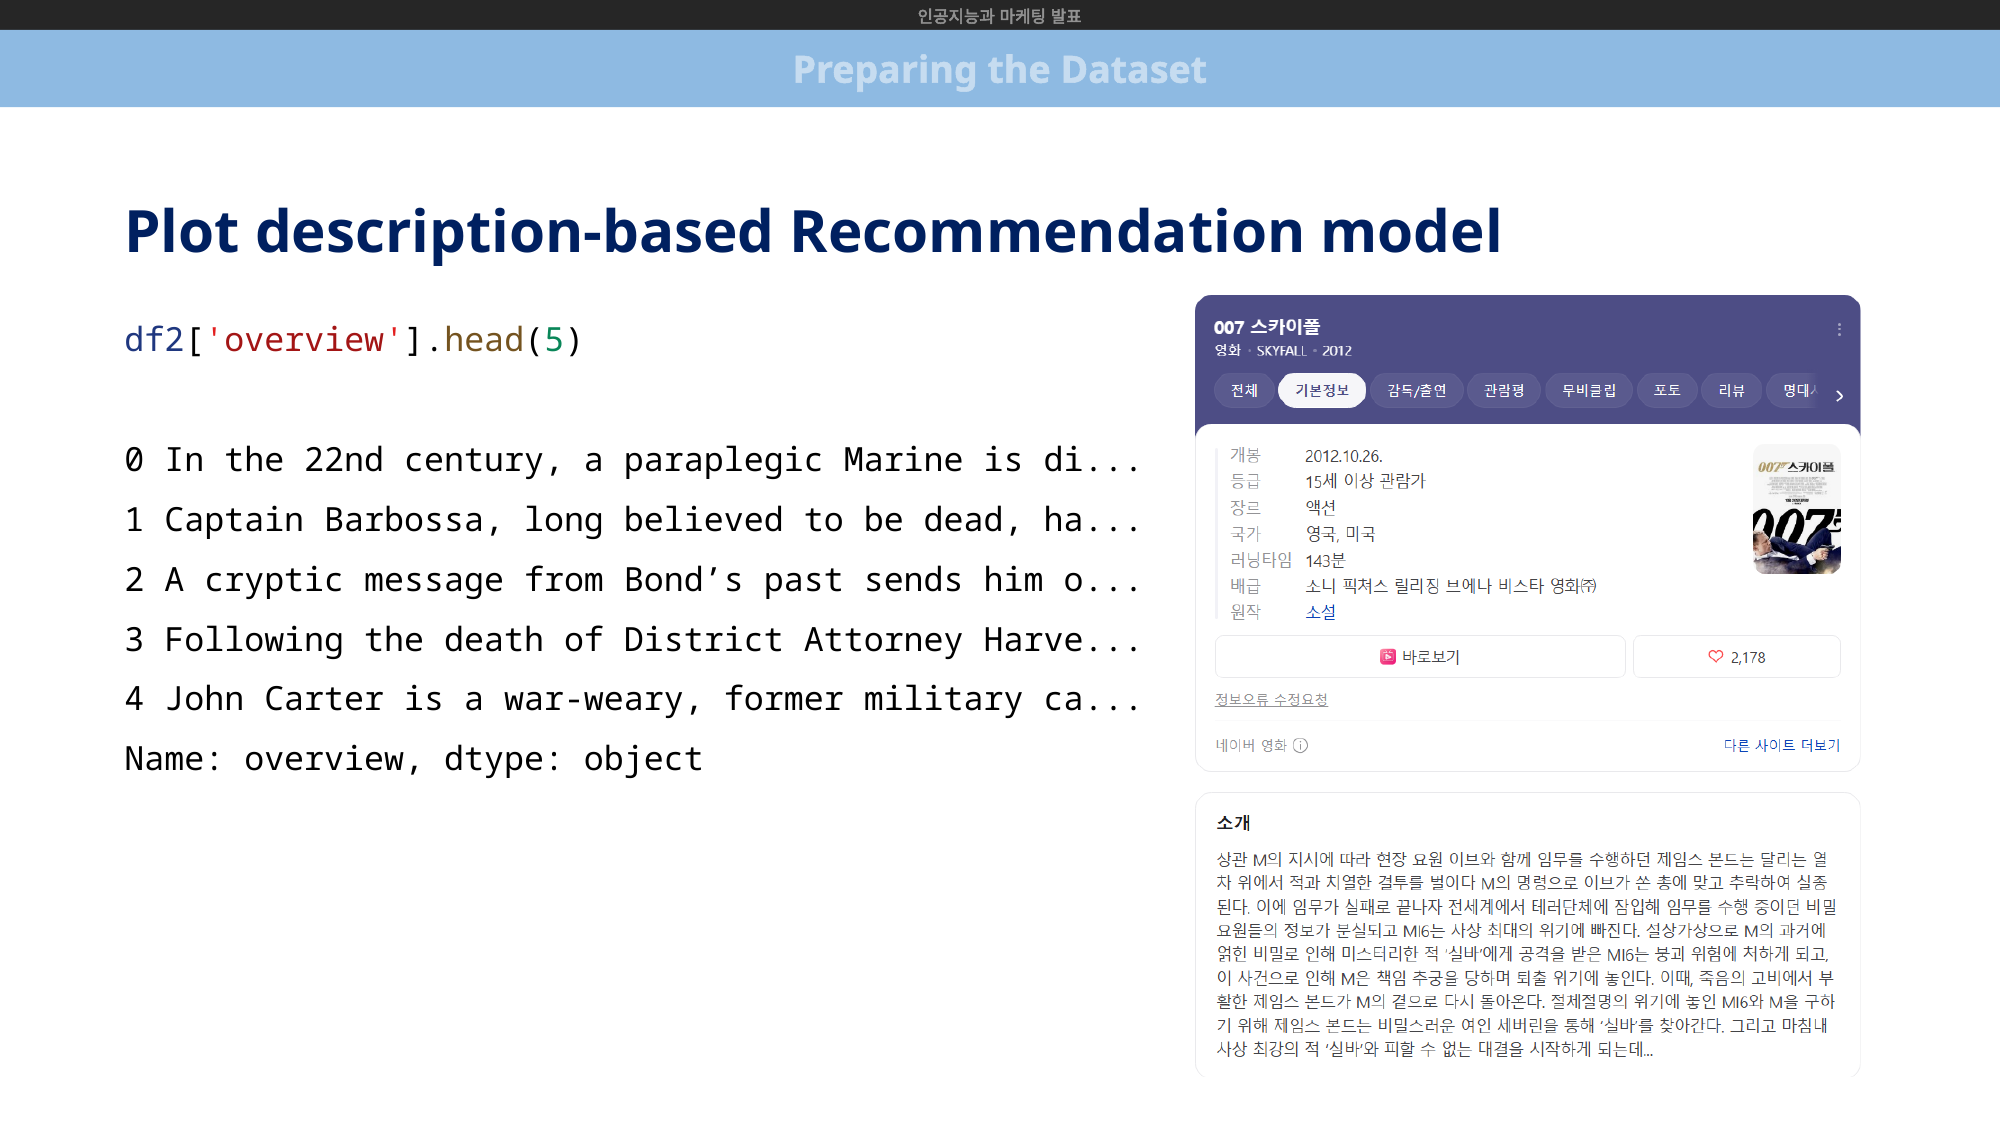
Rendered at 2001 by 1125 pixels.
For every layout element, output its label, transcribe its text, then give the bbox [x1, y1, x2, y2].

text_box 인공지능과 마케팅 발표 [0, 0, 2000, 34]
text_box Plot description-based Recommendation model df2['overview'].head(5) 0 In the 22nd century, a paraplegic Marine is di... 1 Captain Barbossa, long believed to be dead, ha... 2 A cryptic message from Bond’s past sends him o... 3 Following the death of District Attorney Harve... 4 John Carter is a war-weary, former military ca... Name: overview, dtype: object [109, 187, 1891, 845]
picture [1195, 292, 1861, 1077]
text_box Preparing the Dataset [777, 37, 1223, 98]
text_box [0, 34, 2000, 108]
